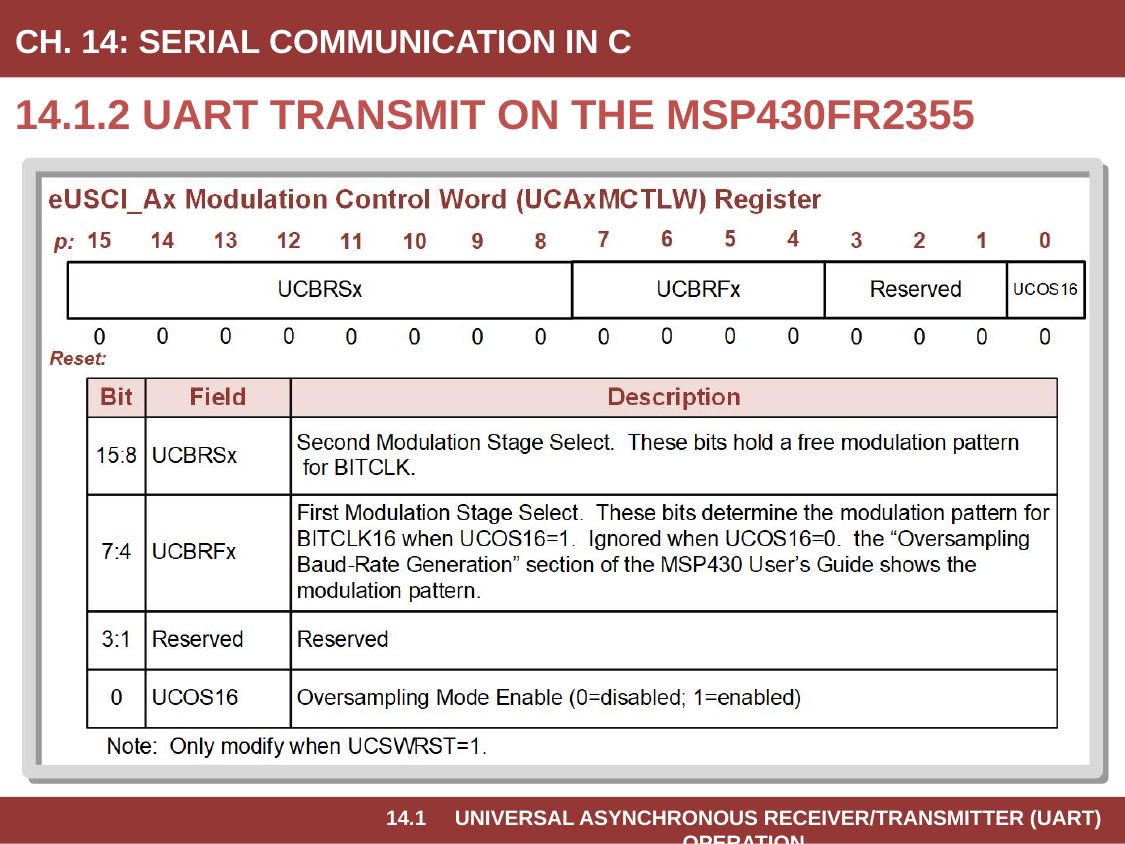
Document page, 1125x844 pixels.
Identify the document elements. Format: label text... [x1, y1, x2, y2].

subtitle 14.1 Universal Asynchronous Receiver/Transmitter (UART) Operation [362, 796, 1125, 844]
title Ch. 14: Serial Communication in C [0, 1, 1125, 78]
picture [20, 156, 1109, 784]
text_box [0, 795, 1125, 844]
text_box 14.1.2 UART Transmit on the MSP430FR2355 [0, 80, 1088, 146]
